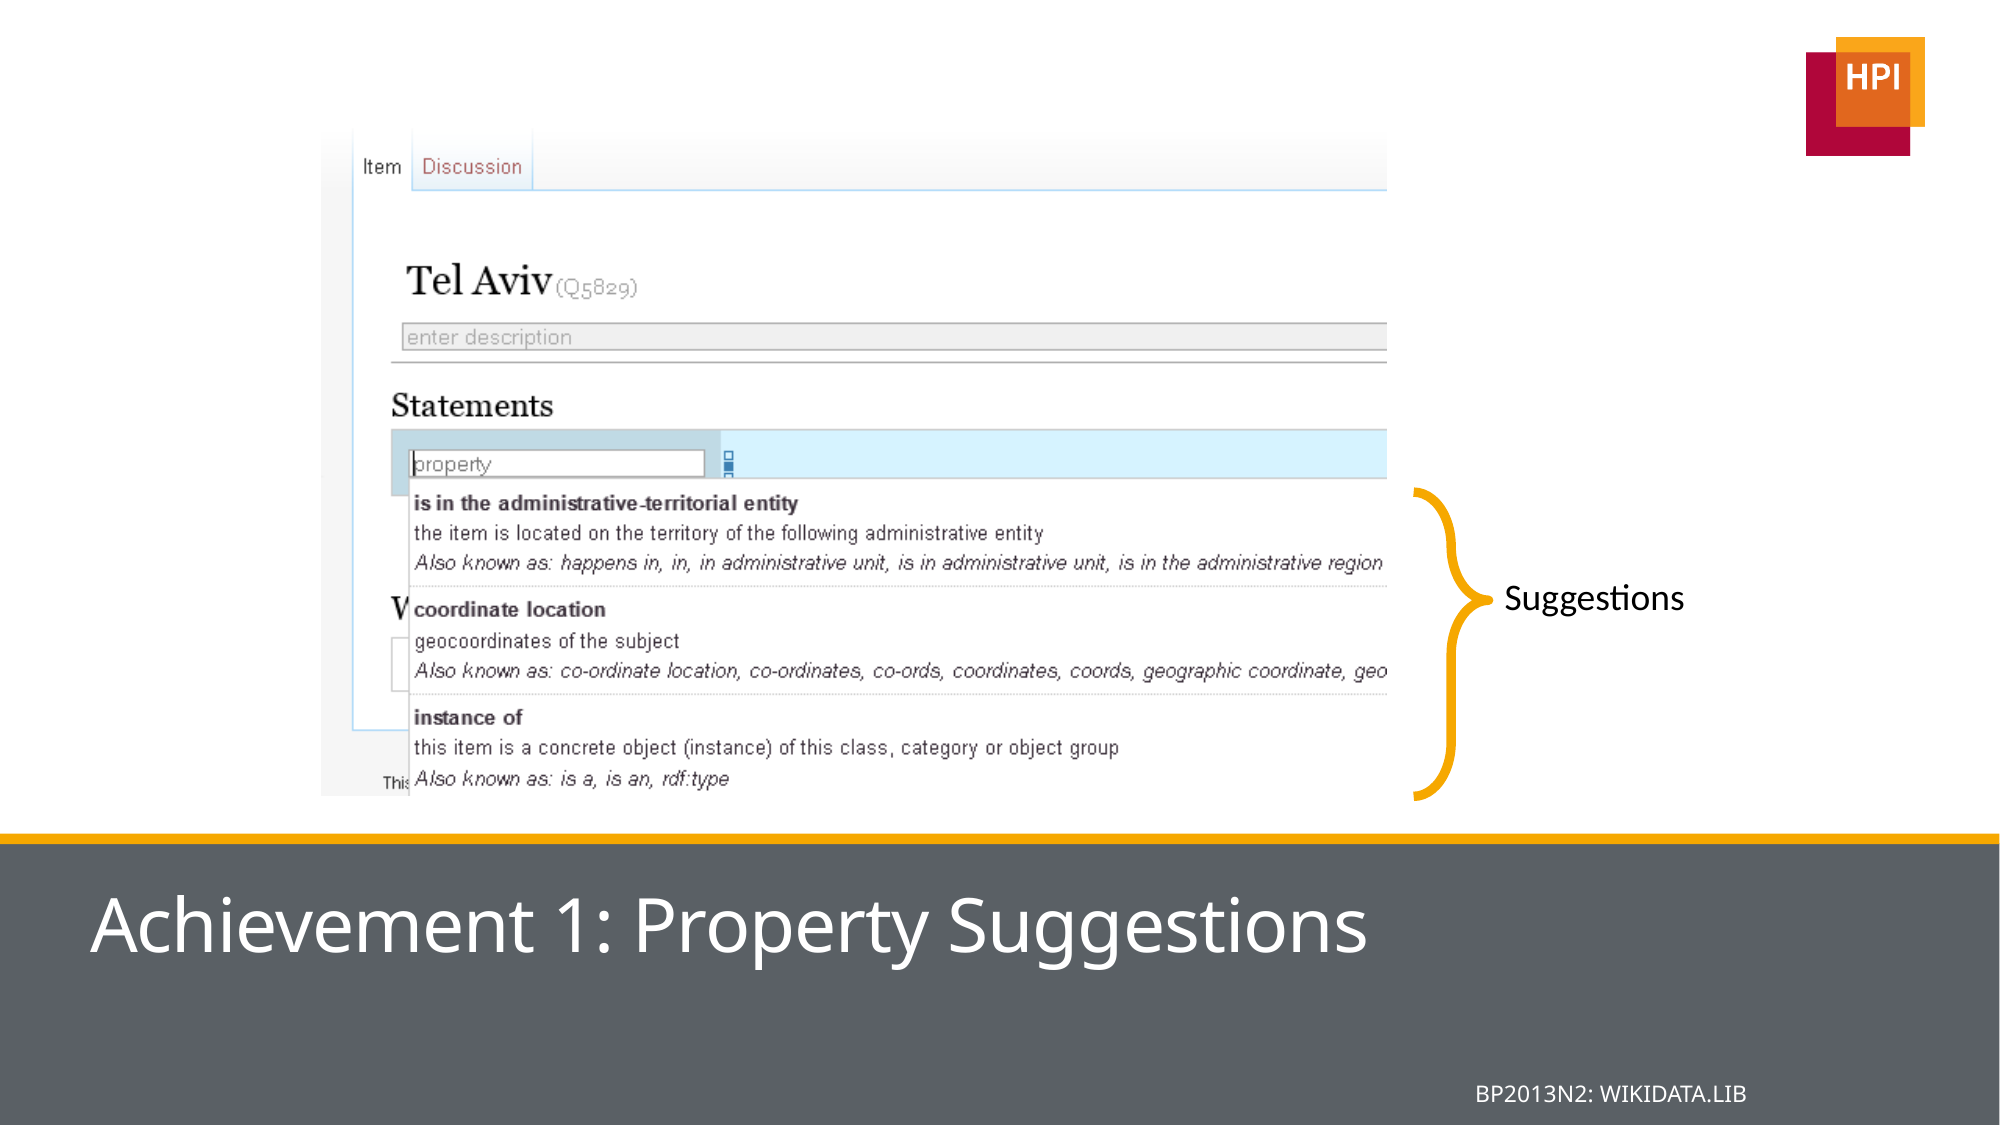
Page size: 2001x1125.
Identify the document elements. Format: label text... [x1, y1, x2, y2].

title Achievement 1: Property Suggestions [75, 843, 1926, 975]
picture [1806, 37, 1925, 156]
picture [320, 123, 1388, 797]
text_box Suggestions [1489, 565, 1701, 626]
footer BP2013N2: WIKIDATA.LIB [238, 1065, 1763, 1125]
text_box [1413, 491, 1489, 798]
